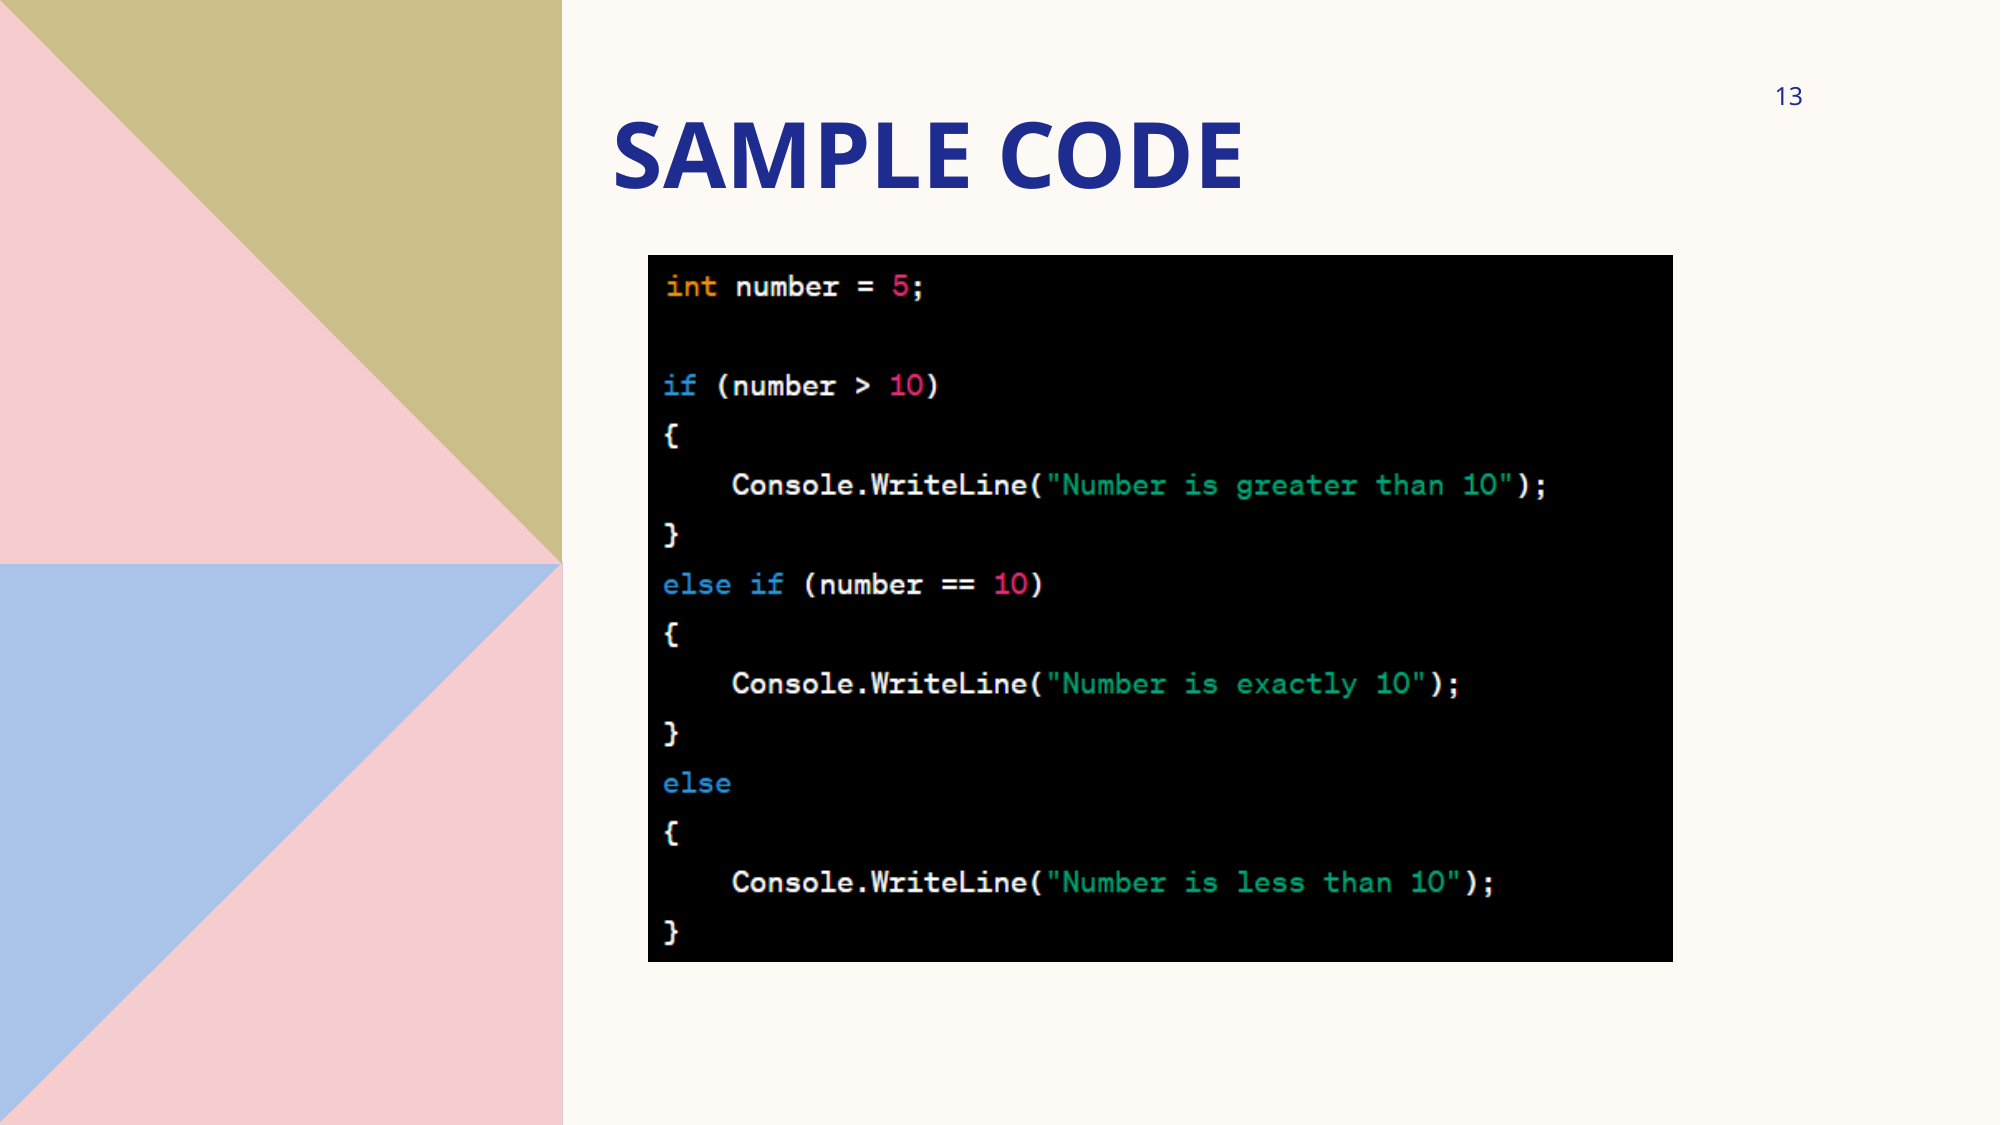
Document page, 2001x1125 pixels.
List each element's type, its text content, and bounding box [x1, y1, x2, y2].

slide_number 13 [1641, 77, 1803, 118]
title Sample Code [597, 0, 1727, 215]
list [648, 255, 1673, 962]
